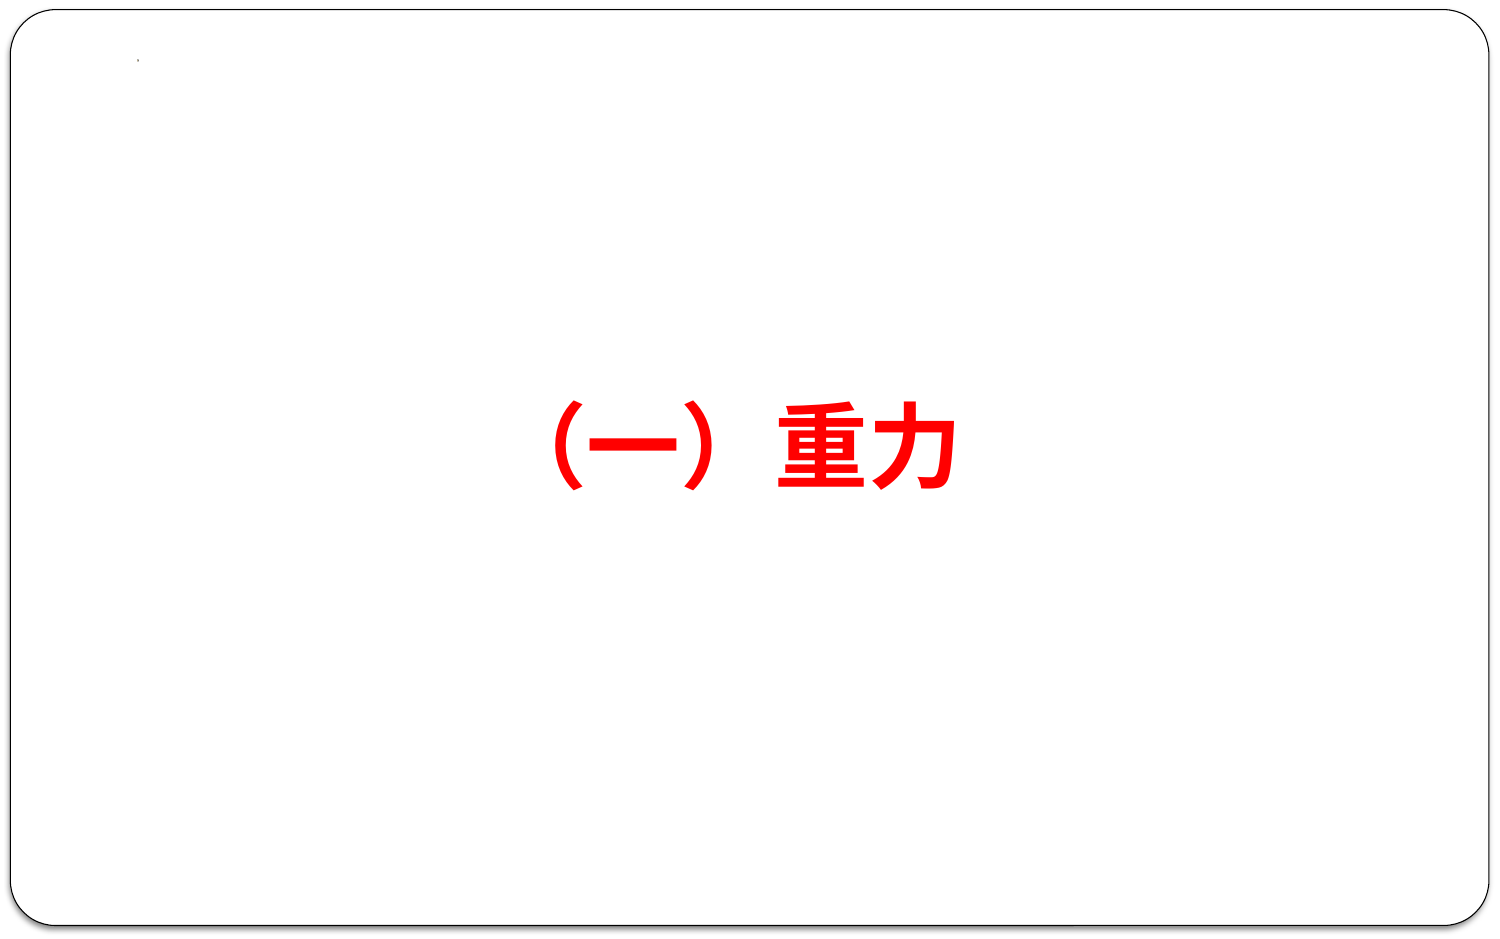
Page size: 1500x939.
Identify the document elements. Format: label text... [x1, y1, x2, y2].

text_box （一）重力 [478, 380, 977, 508]
